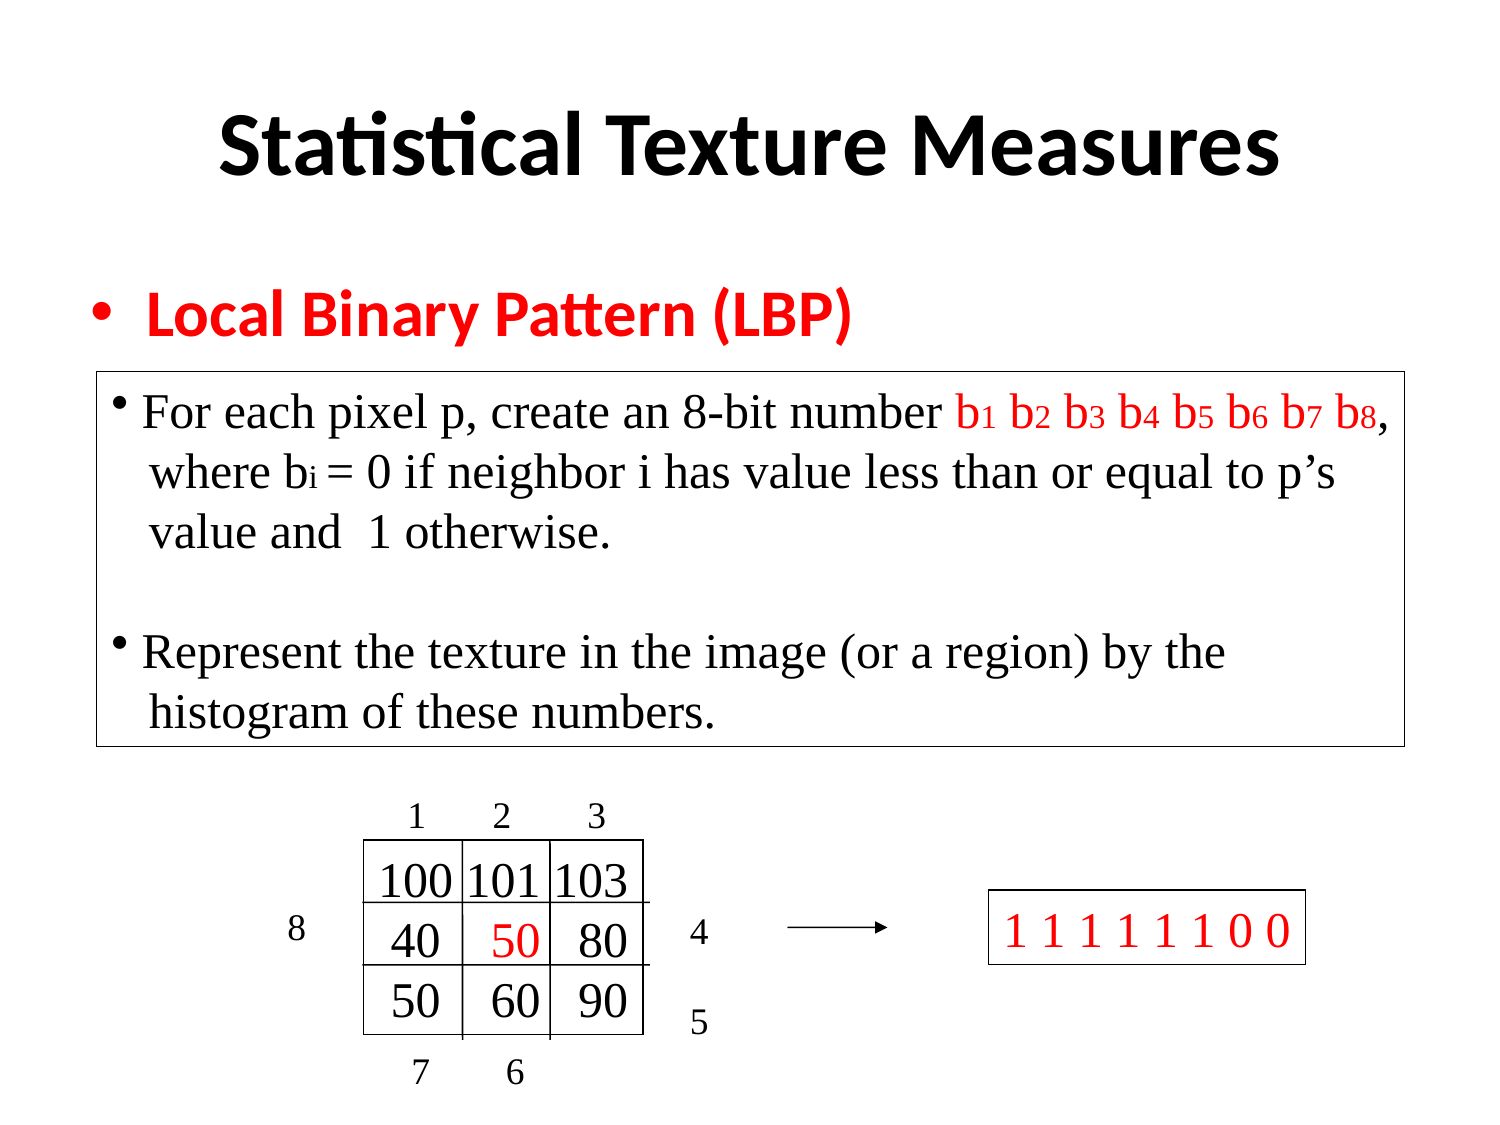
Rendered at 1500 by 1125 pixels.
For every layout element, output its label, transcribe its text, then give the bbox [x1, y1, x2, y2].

text_box 1 1 1 1 1 1 0 0 [988, 889, 1306, 965]
title Statistical Texture Measures [75, 45, 1425, 233]
text_box 7 6 [387, 1039, 540, 1100]
text_box 100 101 103 40 50 80 50 60 90 [550, 839, 644, 902]
text_box 8 [272, 896, 322, 956]
text_box 100 101 103 40 50 80 50 60 90 [363, 839, 462, 902]
text_box [787, 921, 888, 934]
text_box 100 101 103 40 50 80 50 60 90 [363, 965, 462, 1035]
text_box 100 101 103 40 50 80 50 60 90 [463, 903, 644, 964]
text_box 4 5 [675, 839, 724, 1050]
text_box 1 2 3 [371, 779, 621, 845]
list Local Binary Pattern (LBP) [75, 262, 1425, 1005]
text_box 100 101 103 40 50 80 50 60 90 [551, 965, 644, 1035]
text_box 100 101 103 40 50 80 50 60 90 [463, 965, 550, 1035]
text_box 100 101 103 40 50 80 50 60 90 [363, 903, 462, 964]
text_box 100 101 103 40 50 80 50 60 90 [463, 845, 549, 902]
text_box For each pixel p, create an 8-bit number b1 b2 b3 b4 b5 b6 b7 b8, where bi = 0 if neighbor i has value less than or equal to p’s value and 1 otherwise. Represent the texture in the image (or a region) by the histogram of these numbers. [96, 371, 1405, 747]
